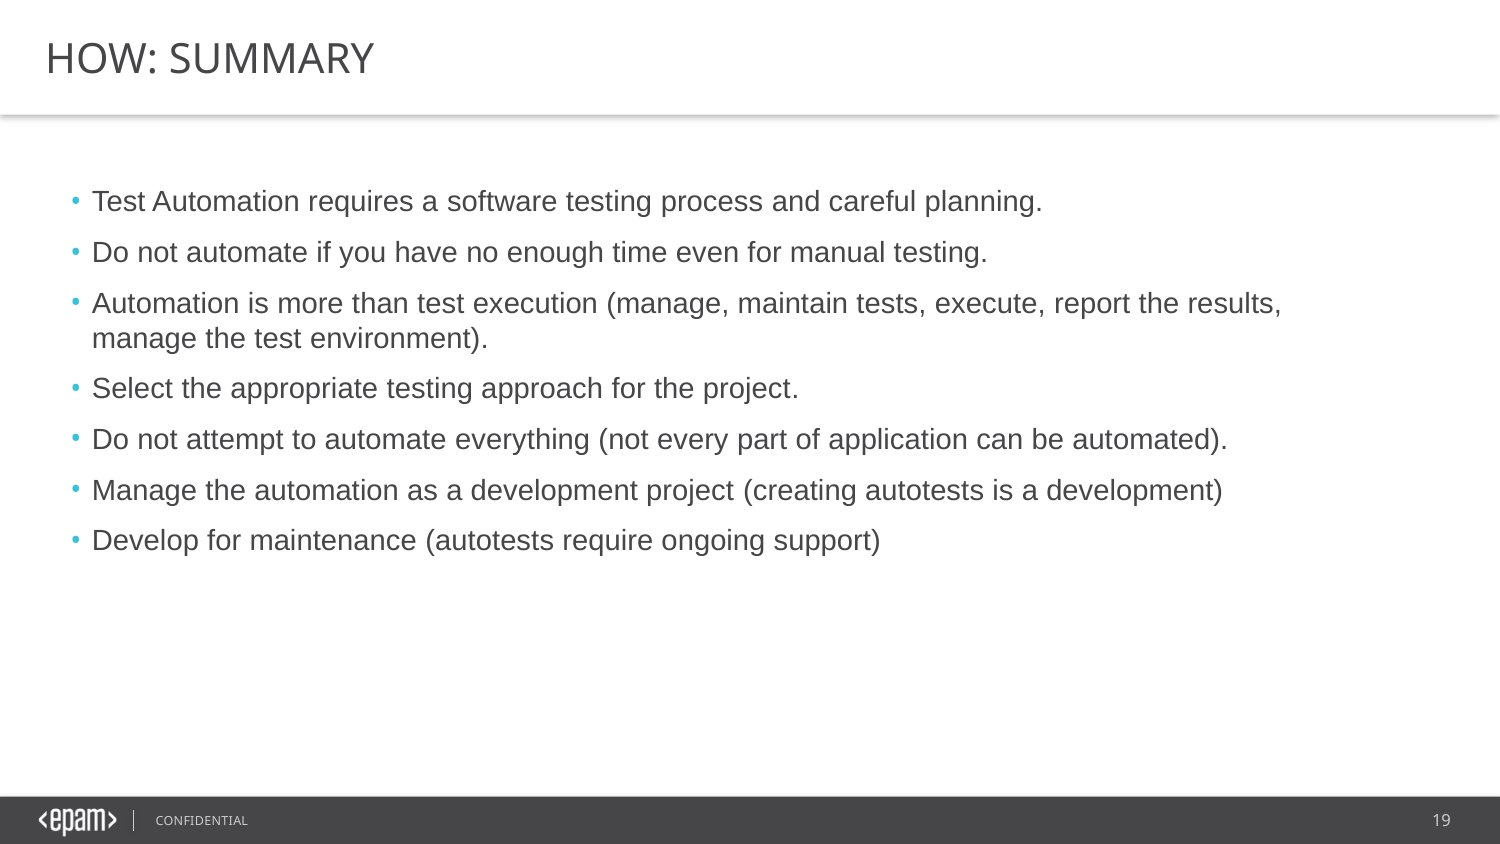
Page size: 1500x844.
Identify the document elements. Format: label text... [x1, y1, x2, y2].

picture [38, 808, 117, 837]
list Test Automation requires a software testing process and careful planning. Do not automate if you have no enough time even for manual testing. Automation is more than test execution (manage, maintain tests, execute, report the results, manage the test environment). Select the appropriate testing approach for the project. Do not attempt to automate everything (not every part of application can be automated). Manage the automation as a development project (creating autotests is a development) Develop for maintenance (autotests require ongoing support) [59, 177, 1406, 733]
list HOW: SUMMARY [0, 0, 1500, 115]
